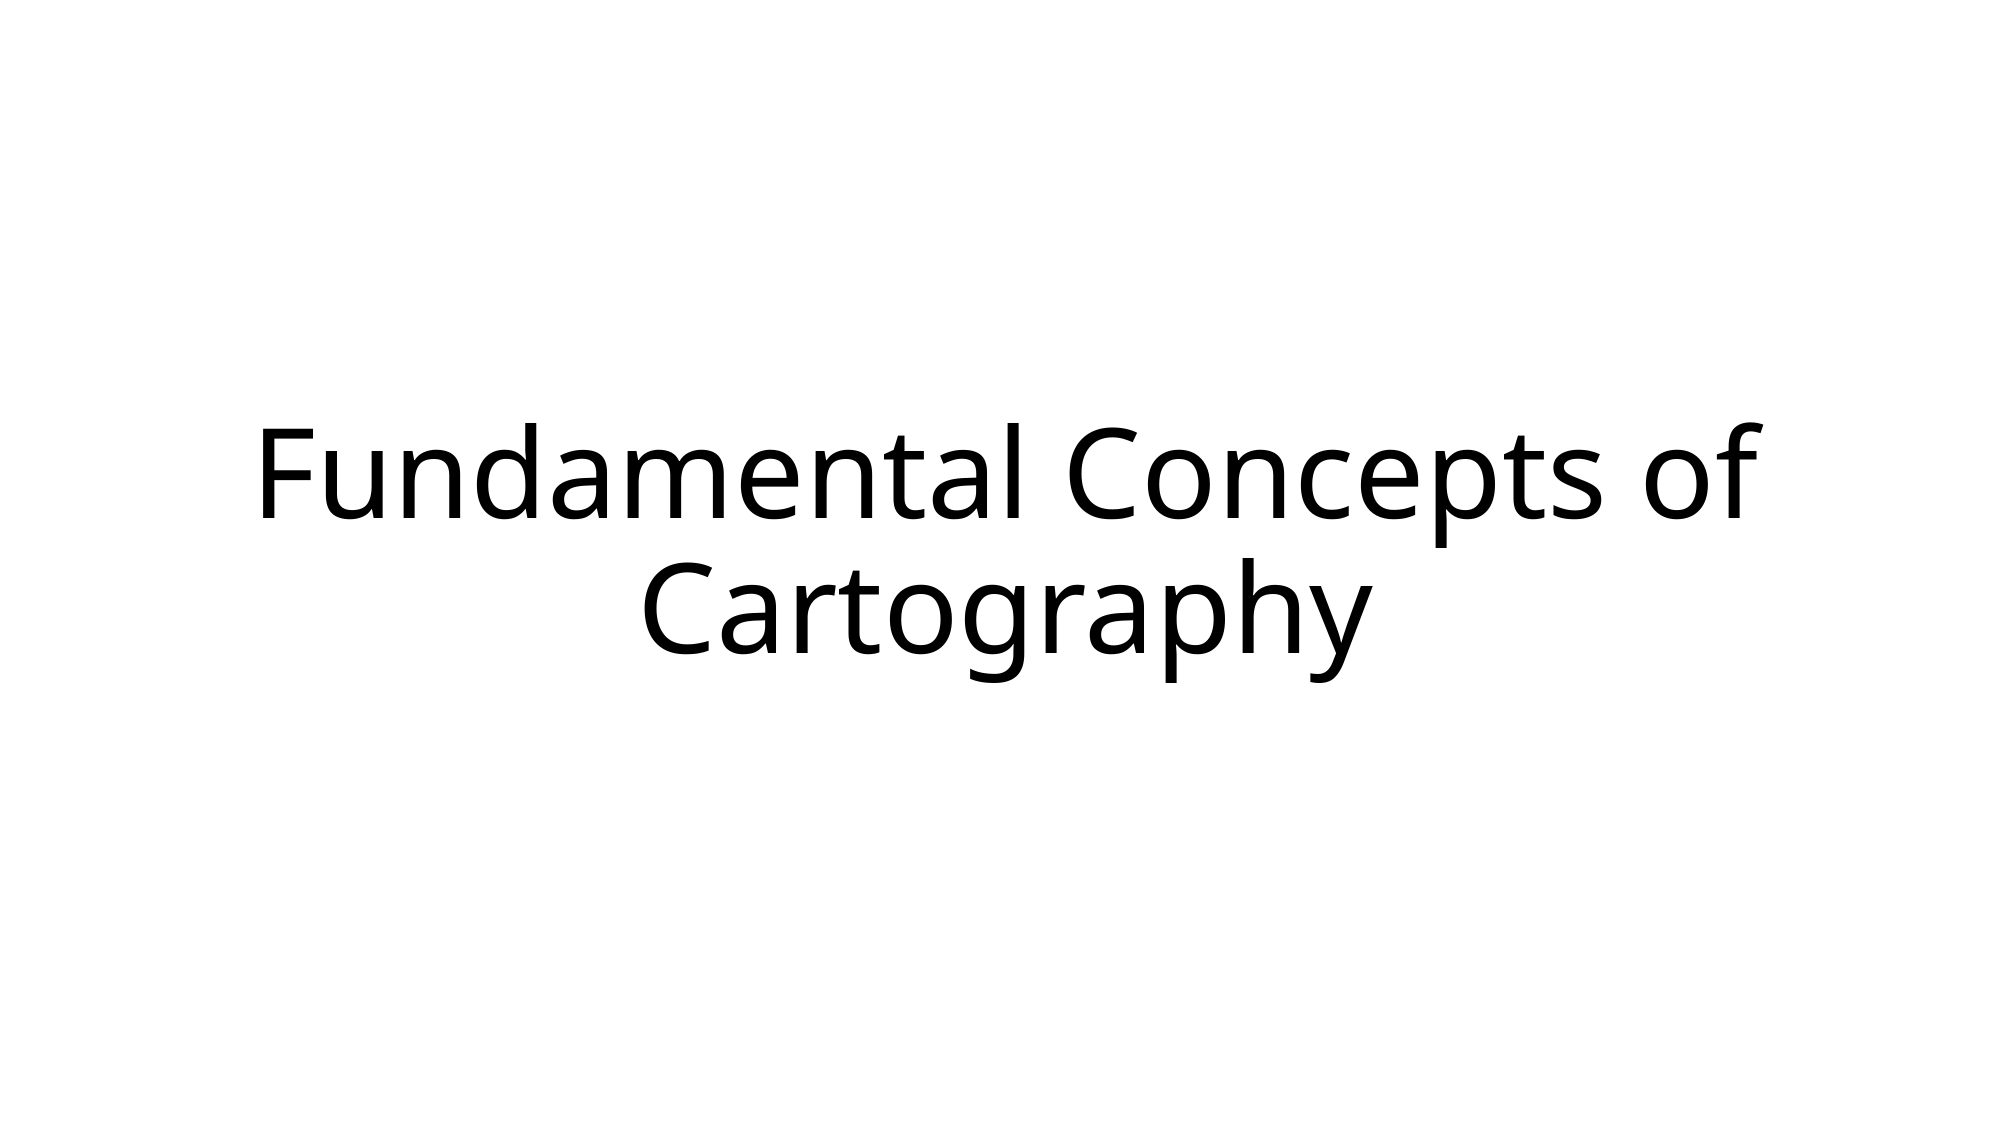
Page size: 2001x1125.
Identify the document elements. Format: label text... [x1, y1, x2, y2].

title Fundamental Concepts of Cartography [142, 364, 1868, 689]
